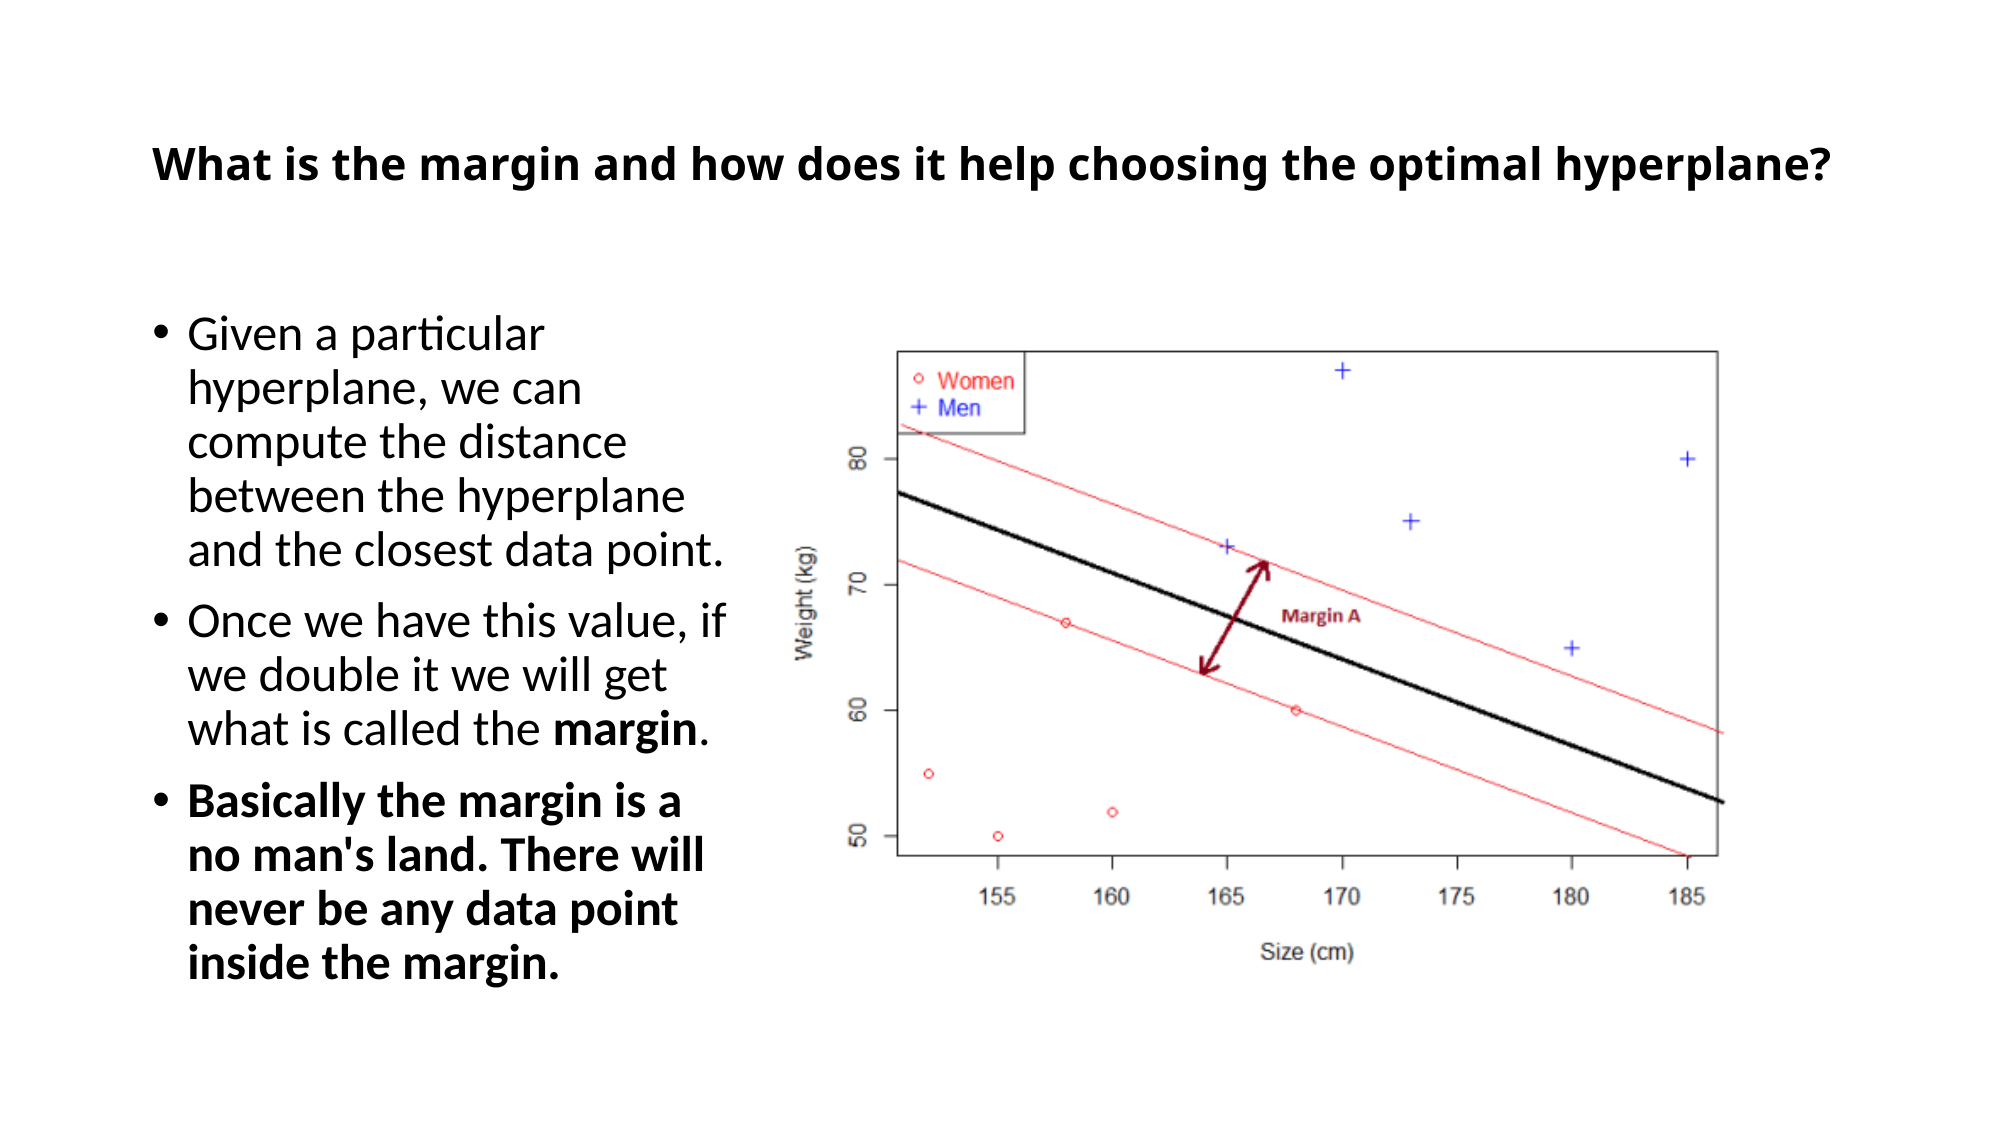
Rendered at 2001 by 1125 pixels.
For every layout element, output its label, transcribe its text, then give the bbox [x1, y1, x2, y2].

title What is the margin and how does it help choosing the optimal hyperplane? [137, 59, 1863, 278]
picture [787, 241, 1775, 994]
list Given a particular hyperplane, we can compute the distance between the hyperplane and the closest data point. Once we have this value, if we double it we will get what is called the margin. Basically the margin is a no man's land. There will never be any data point inside the margin. [137, 299, 761, 1014]
